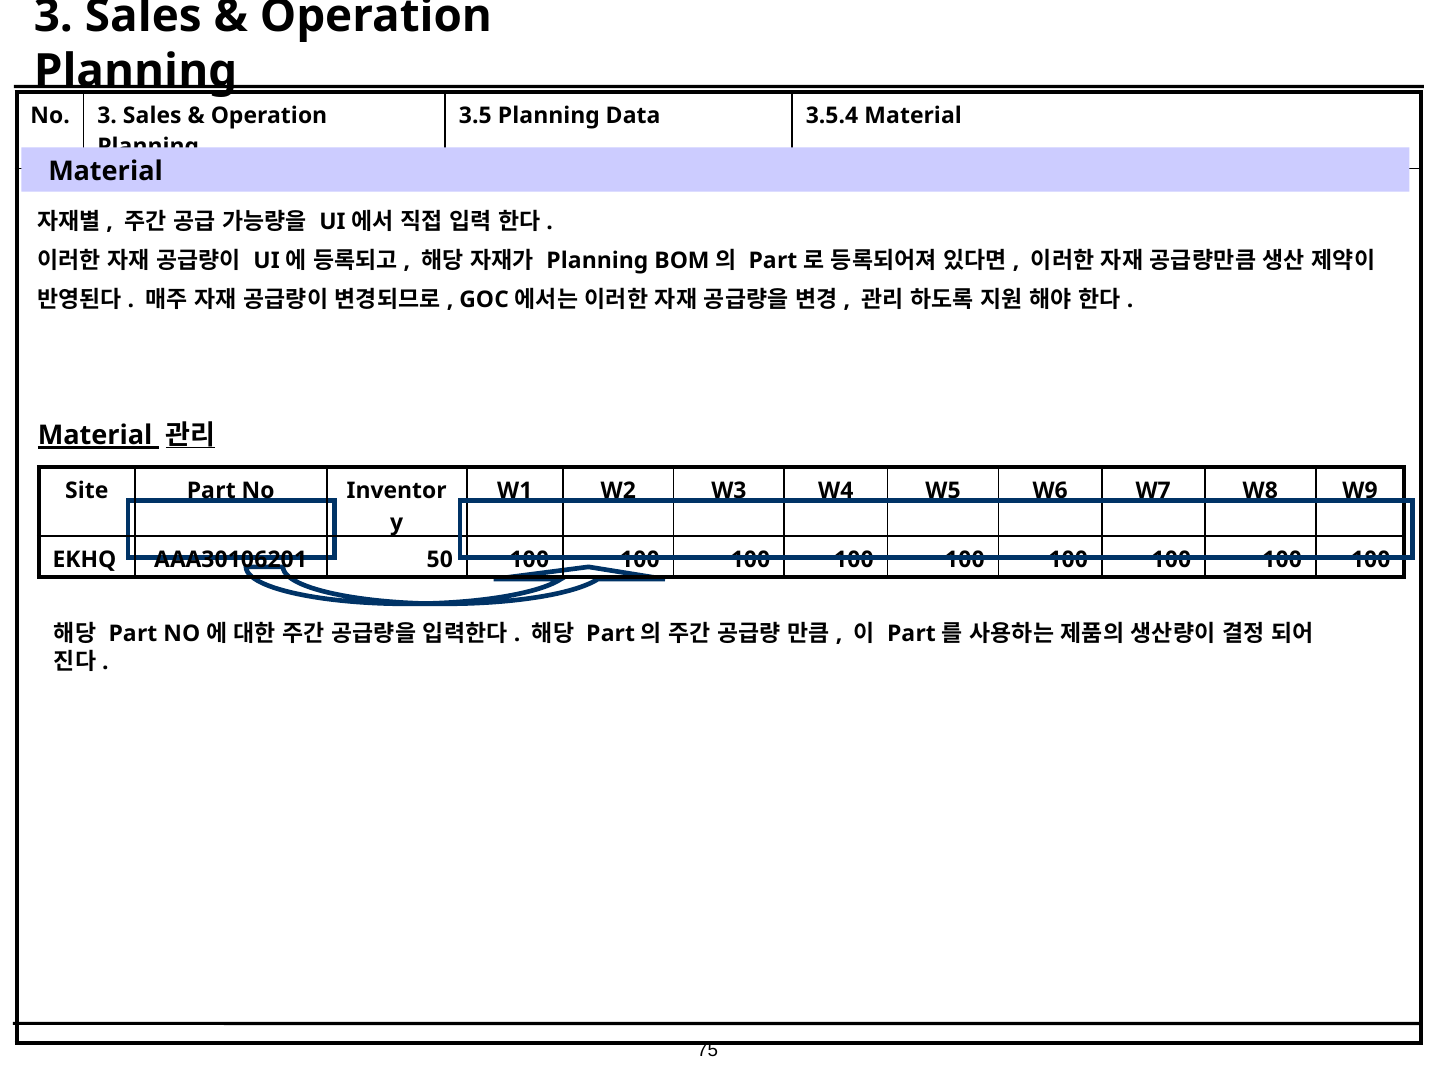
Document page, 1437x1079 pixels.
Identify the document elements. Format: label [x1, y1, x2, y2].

table_header [1103, 469, 1204, 500]
table_header [328, 469, 466, 535]
table_header [1317, 469, 1402, 500]
table_header [888, 469, 998, 500]
slide_number [560, 1045, 860, 1079]
table_header [41, 469, 134, 535]
table_header [564, 469, 673, 500]
text_box [10, 410, 639, 457]
title [20, 5, 697, 75]
table_header [785, 469, 887, 500]
table_cell [19, 169, 1419, 1041]
table_header [446, 94, 791, 147]
table_header [793, 94, 1419, 168]
table_header [1206, 469, 1315, 500]
table_header [19, 94, 83, 168]
text_box [21, 147, 1410, 192]
table_header [84, 94, 444, 147]
table_header [468, 469, 562, 500]
text_box [460, 500, 1413, 558]
text_box [254, 579, 665, 604]
table_header [674, 469, 783, 500]
table_header [136, 469, 326, 535]
text_box [39, 611, 1376, 682]
table_header [999, 469, 1101, 500]
text_box [23, 199, 1419, 358]
